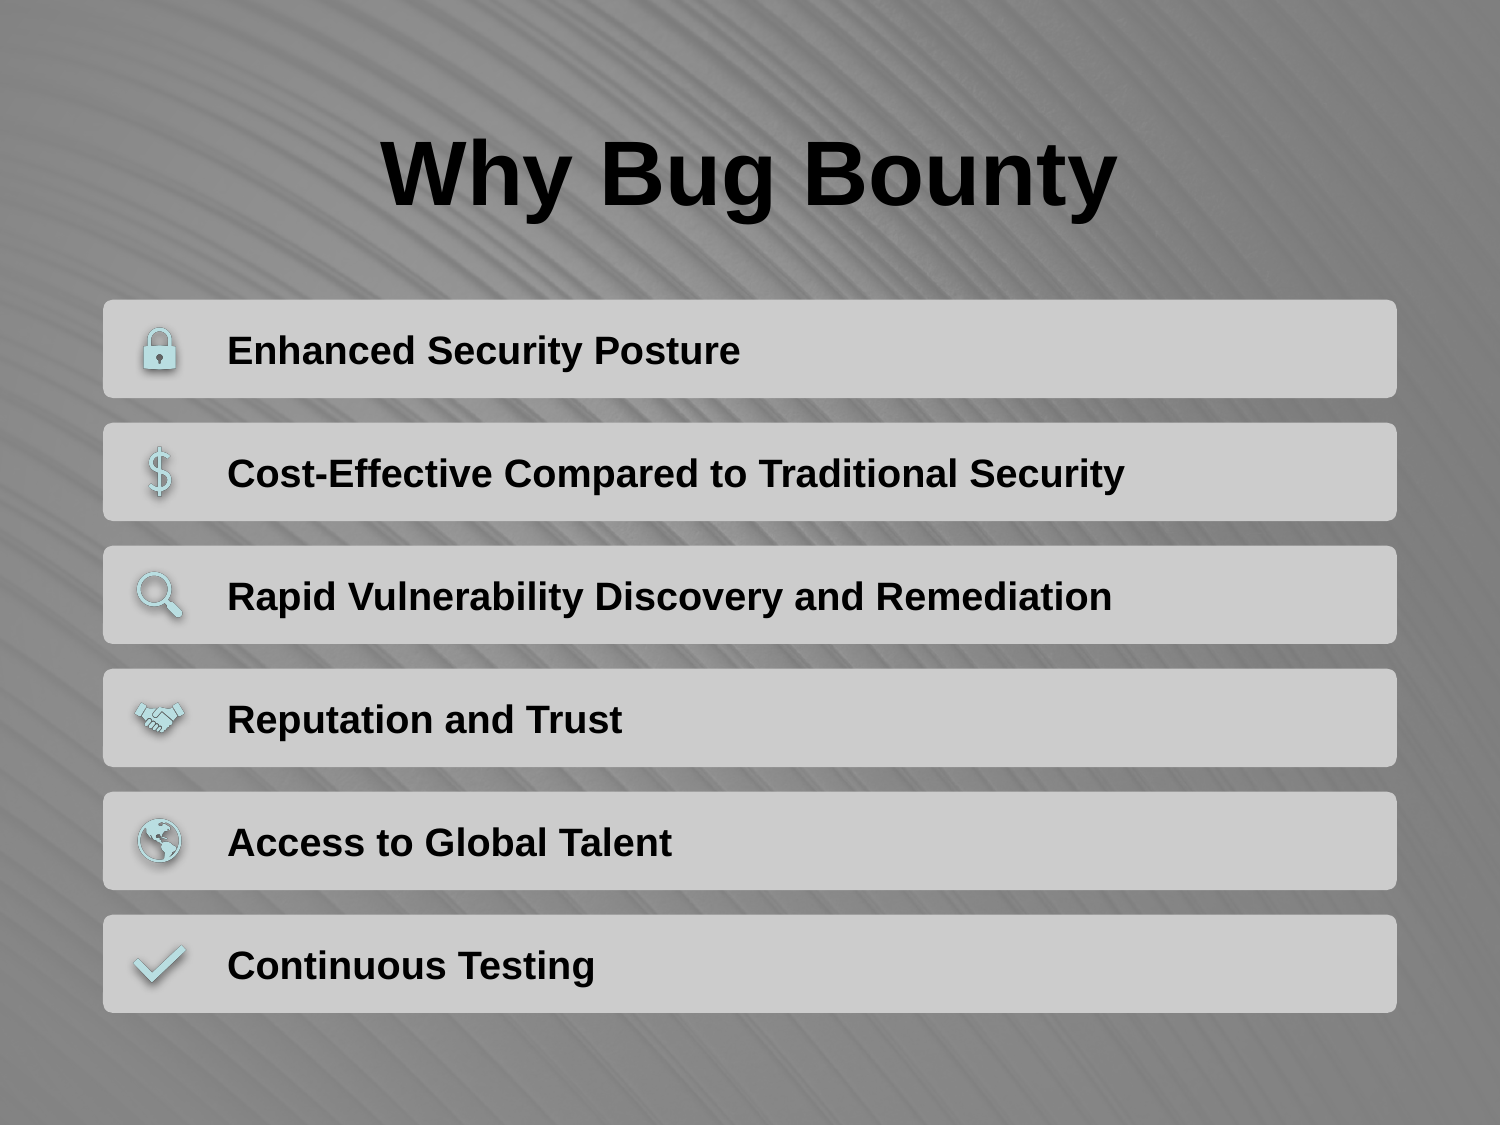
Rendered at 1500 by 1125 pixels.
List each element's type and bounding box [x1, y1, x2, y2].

list [102, 298, 1398, 1014]
picture [0, 0, 1500, 1125]
